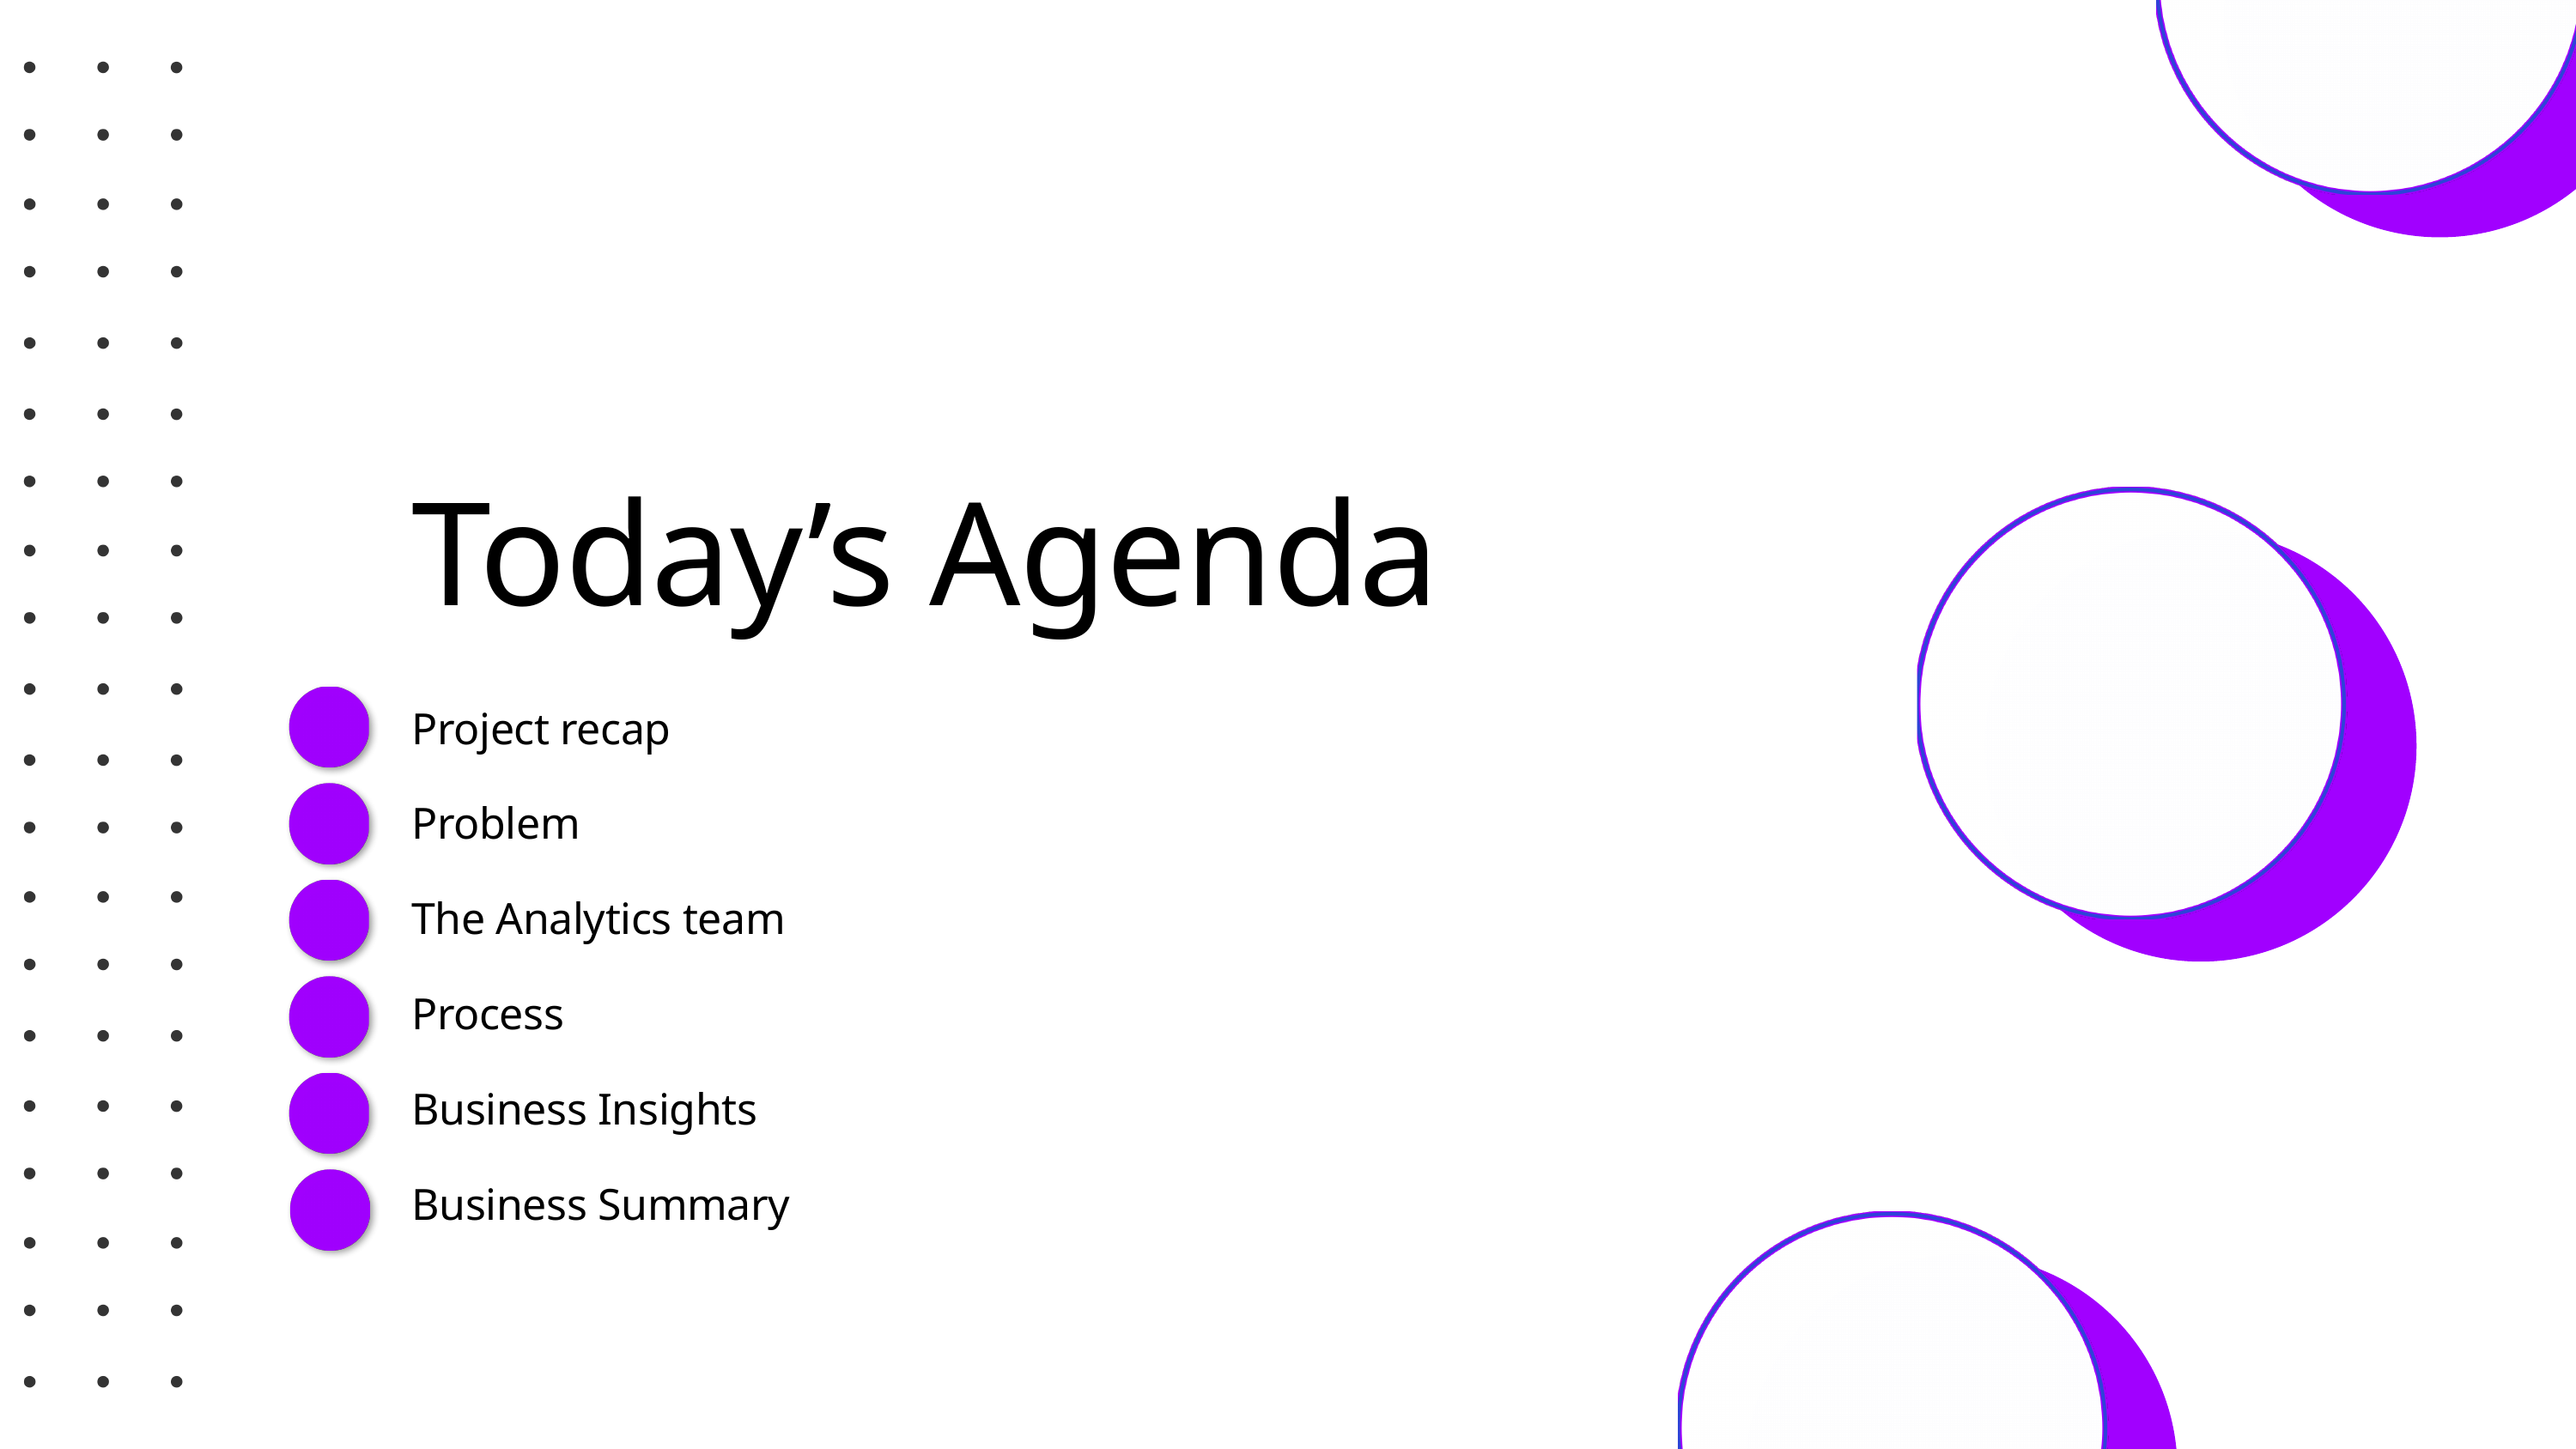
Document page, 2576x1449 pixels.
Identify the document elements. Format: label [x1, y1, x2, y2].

picture [288, 879, 369, 961]
picture [288, 686, 369, 767]
text_box [1677, 1210, 2178, 1449]
text_box [0, 57, 187, 1392]
text_box [2155, 0, 2576, 238]
picture [289, 1169, 371, 1251]
text_box [1917, 487, 2417, 962]
picture [288, 783, 369, 864]
picture [288, 976, 369, 1058]
text_box [411, 462, 1634, 1242]
picture [288, 1072, 369, 1154]
